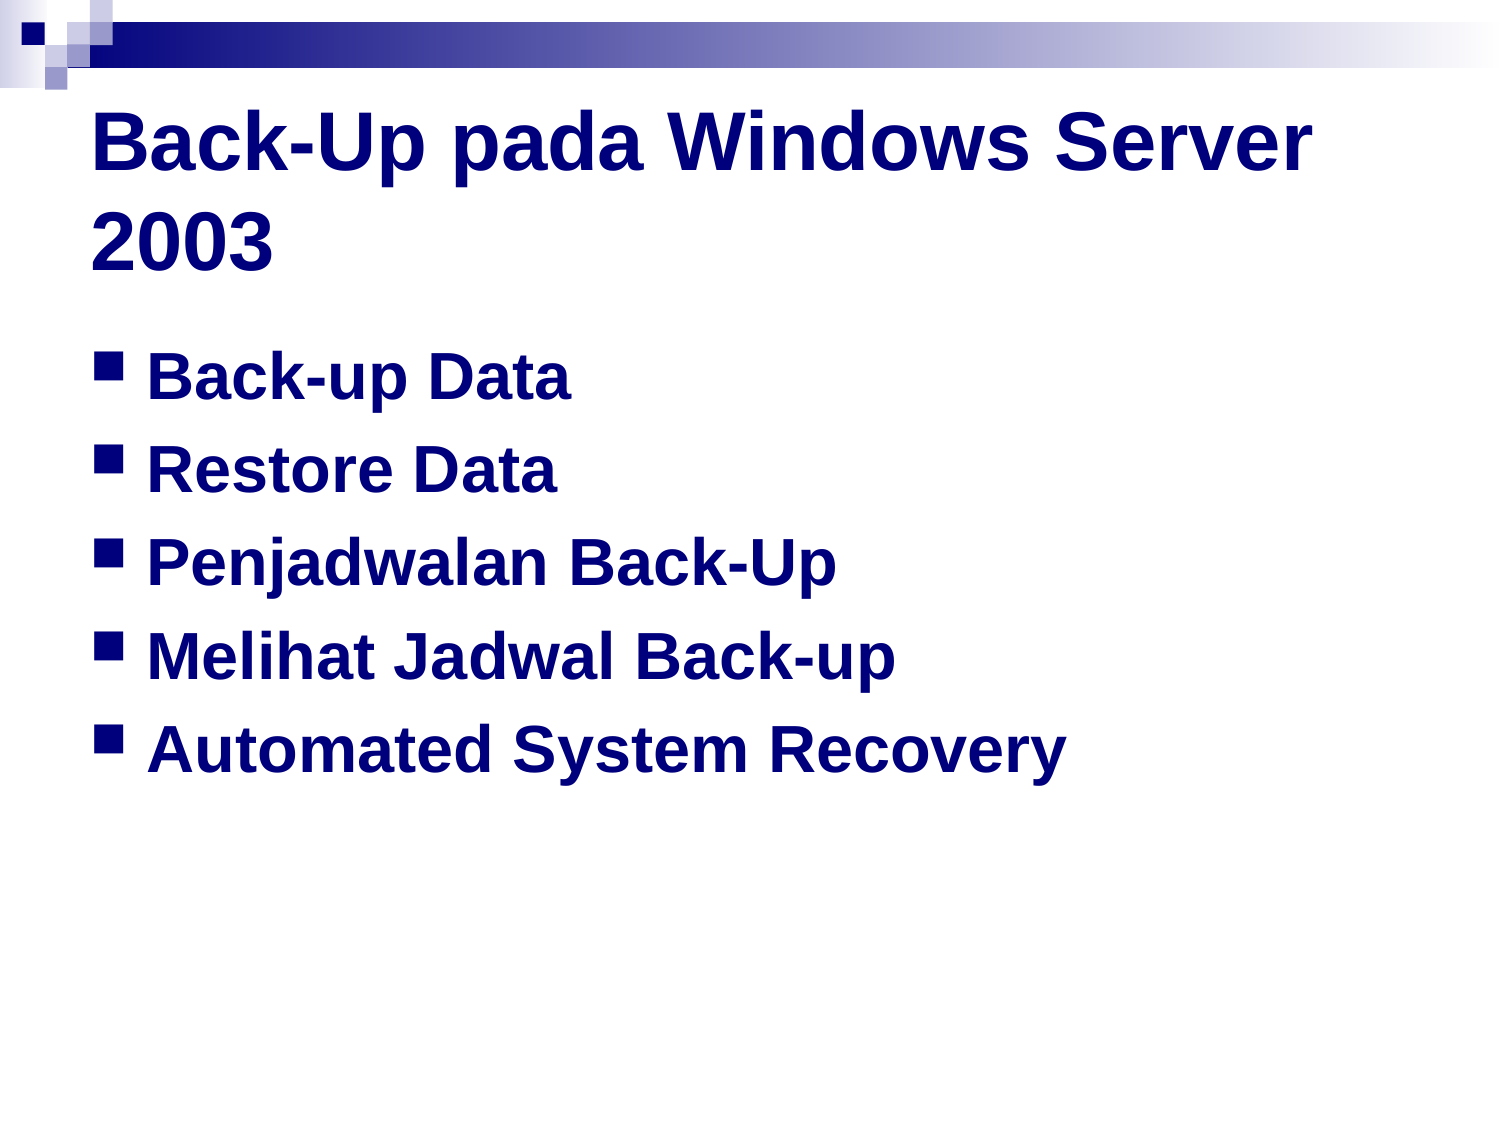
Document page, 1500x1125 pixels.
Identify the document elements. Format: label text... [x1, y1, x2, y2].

title Back-Up pada Windows Server 2003 [75, 75, 1425, 300]
list Back-up Data Restore Data Penjadwalan Back-Up Melihat Jadwal Back-up Automated System Recovery [75, 324, 1425, 963]
